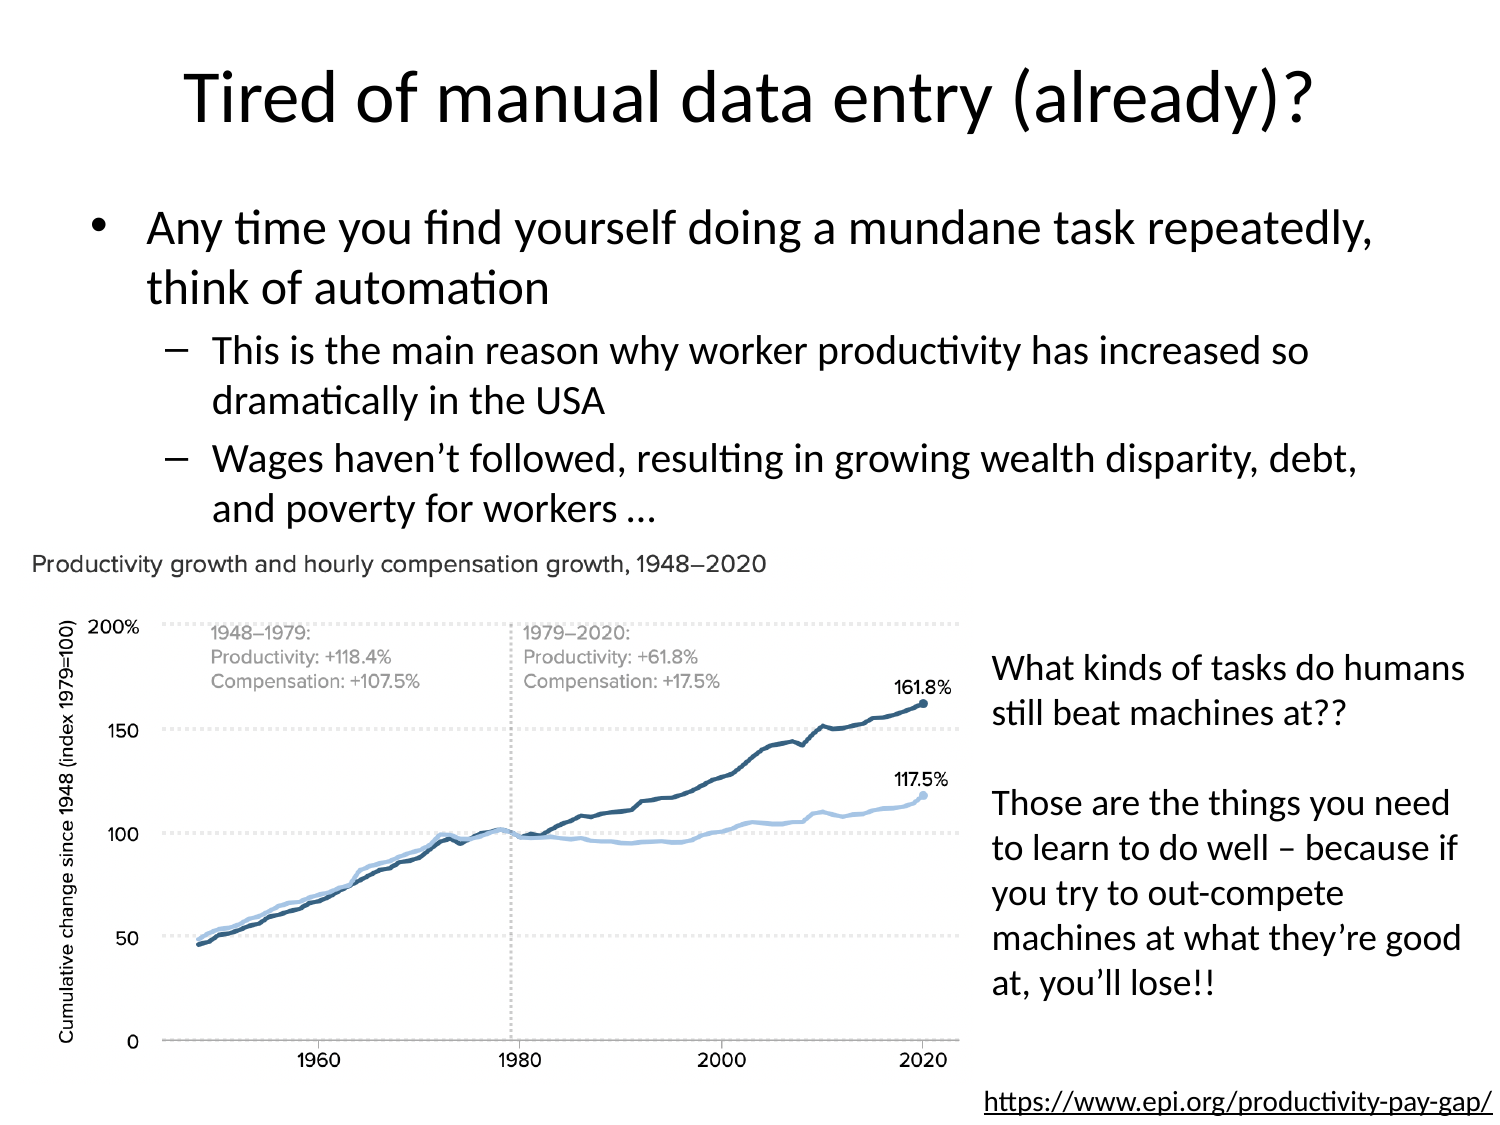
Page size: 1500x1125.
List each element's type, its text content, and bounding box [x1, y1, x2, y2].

text_box What kinds of tasks do humans still beat machines at?? Those are the things you need to learn to do well – because if you try to out-compete machines at what they’re good at, you’ll lose!! [977, 636, 1483, 1011]
picture [16, 546, 974, 1086]
list Any time you find yourself doing a mundane task repeatedly, think of automation This is the main reason why worker productivity has increased so dramatically in the USA Wages haven’t followed, resulting in growing wealth disparity, debt, and poverty for workers … [75, 186, 1425, 636]
text_box https://www.epi.org/productivity-pay-gap/ [968, 1074, 1500, 1125]
title Tired of manual data entry (already)? [75, 0, 1425, 186]
